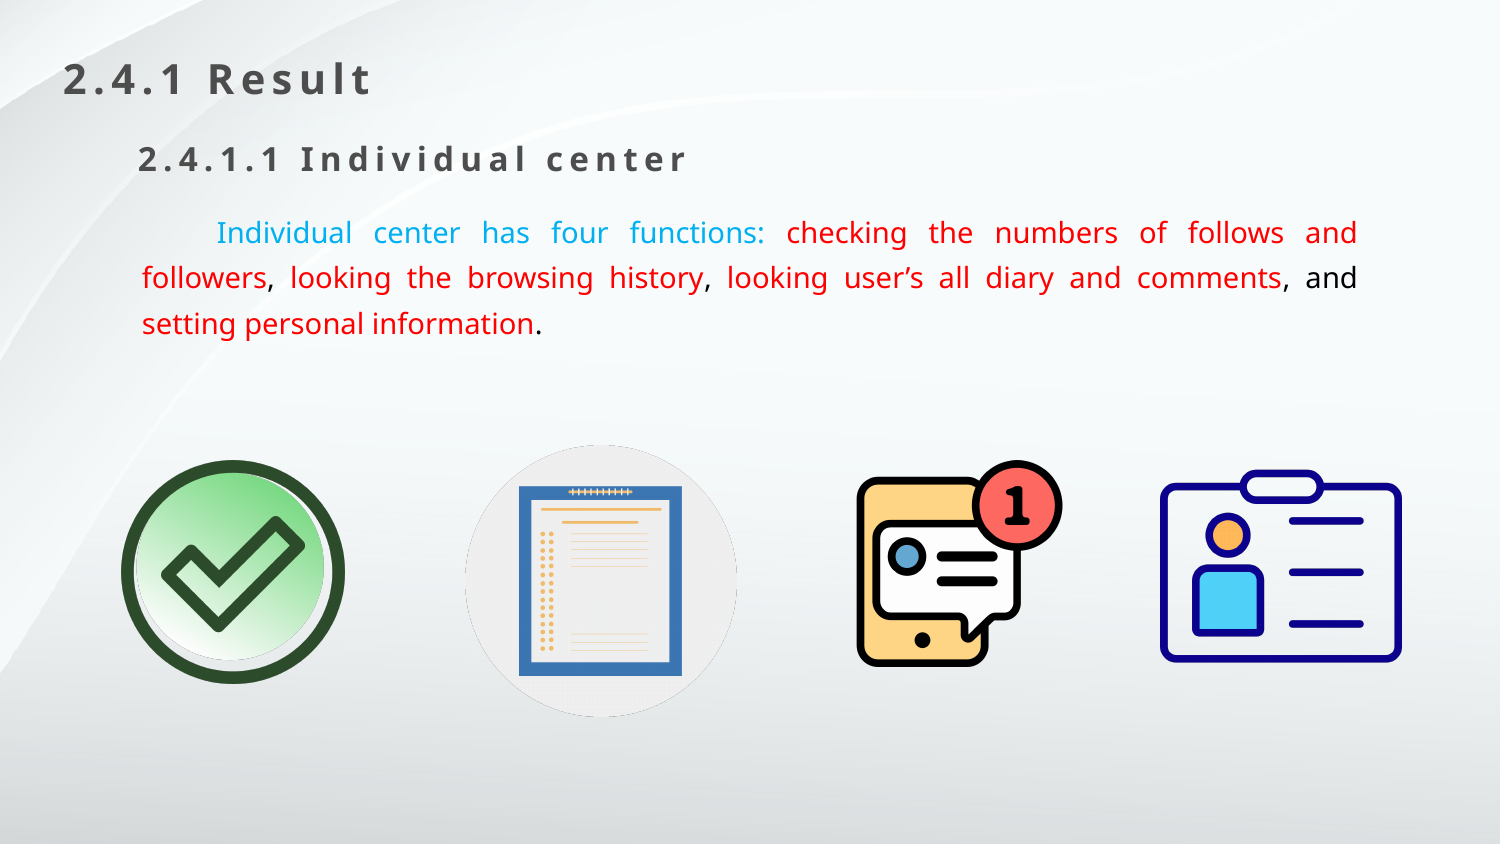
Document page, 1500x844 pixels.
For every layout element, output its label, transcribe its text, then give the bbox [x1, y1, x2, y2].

picture [0, 0, 1500, 844]
text_box Individual center has four functions: checking the numbers of follows and followers, looking the browsing history, looking user’s all diary and comments, and setting personal information. [127, 196, 1373, 796]
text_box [48, 45, 1055, 619]
